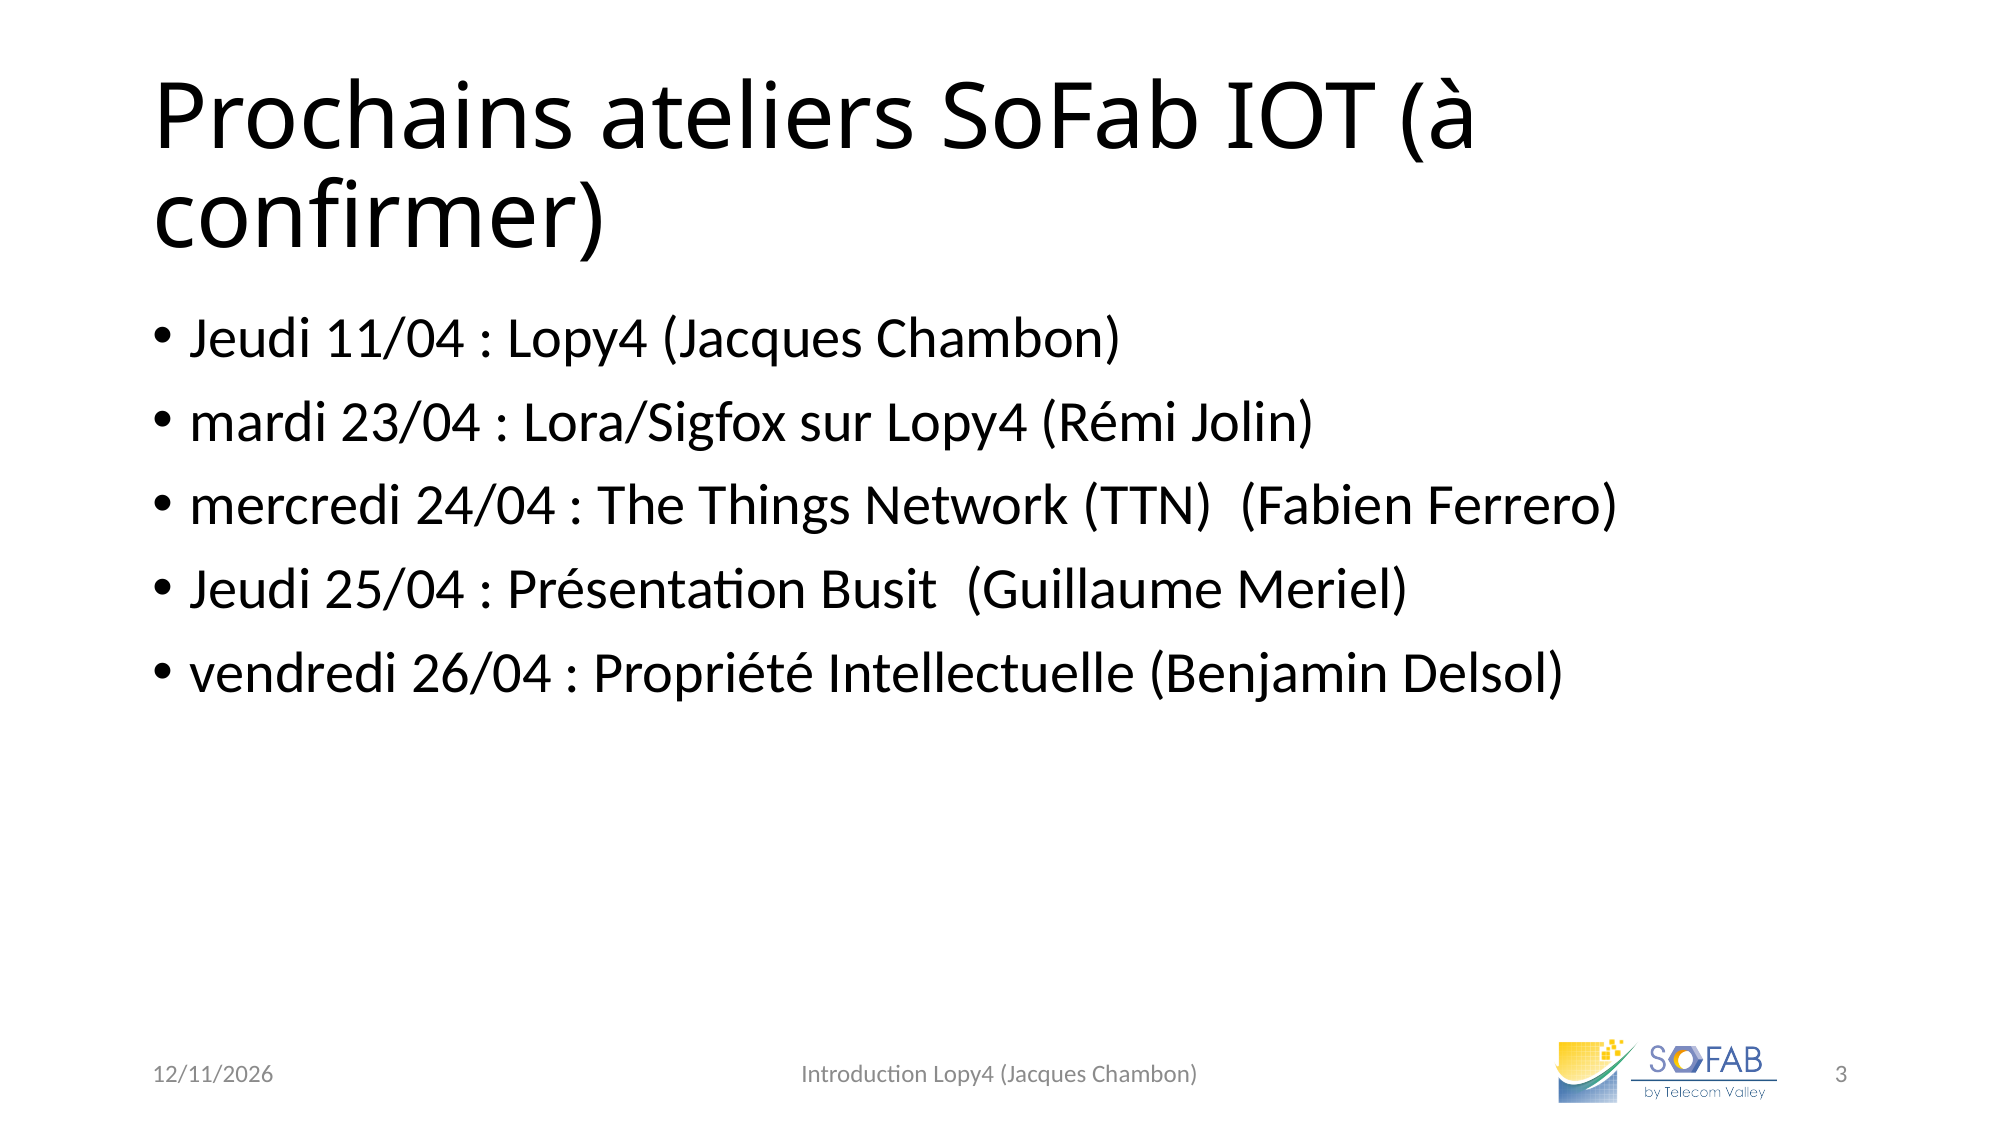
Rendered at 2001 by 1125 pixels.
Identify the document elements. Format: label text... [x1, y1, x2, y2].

title Prochains ateliers SoFab IOT (à confirmer) [137, 59, 1863, 278]
list Jeudi 11/04 : Lopy4 (Jacques Chambon) mardi 23/04 : Lora/Sigfox sur Lopy4 (Rémi Jolin) mercredi 24/04 : The Things Network (TTN) (Fabien Ferrero) Jeudi 25/04 : Présentation Busit (Guillaume Meriel) vendredi 26/04 : Propriété Intellectuelle (Benjamin Delsol) [137, 299, 1863, 1014]
footer Introduction Lopy4 (Jacques Chambon) [662, 1042, 1338, 1103]
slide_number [137, 1042, 588, 1103]
slide_number 3 [1412, 1042, 1863, 1103]
